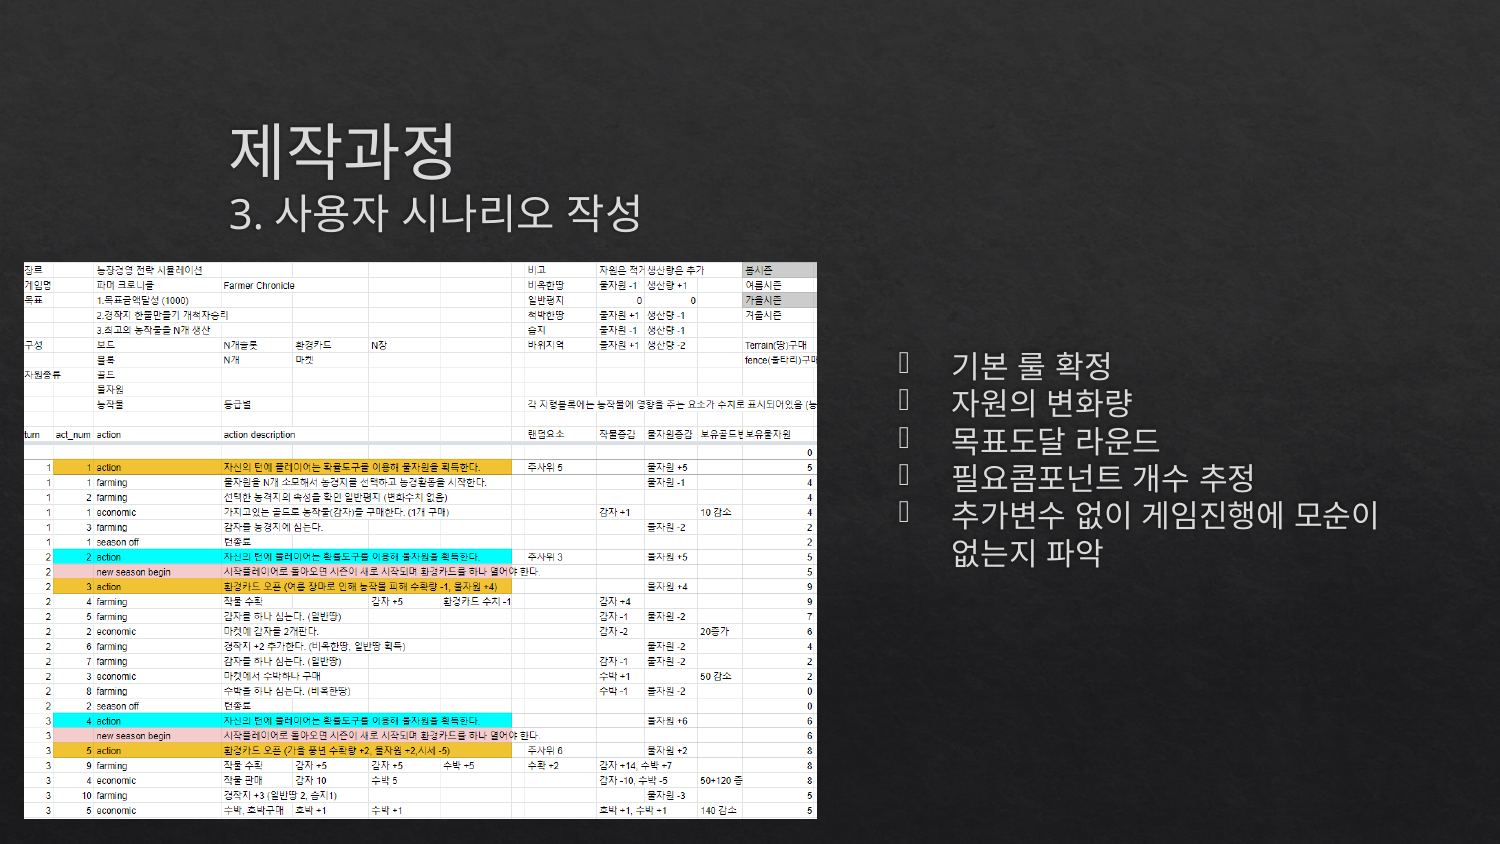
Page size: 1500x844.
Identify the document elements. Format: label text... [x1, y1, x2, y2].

title 제작과정 3.사용자 시나리오 작성 [213, 98, 1368, 263]
picture [24, 261, 817, 819]
list 기본 룰 확정 자원의 변화량 목표도달 라운드 필요콤포넌트 개수 추정 추가변수 없이 게임진행에 모순이 없는지 파악 [861, 331, 1402, 749]
